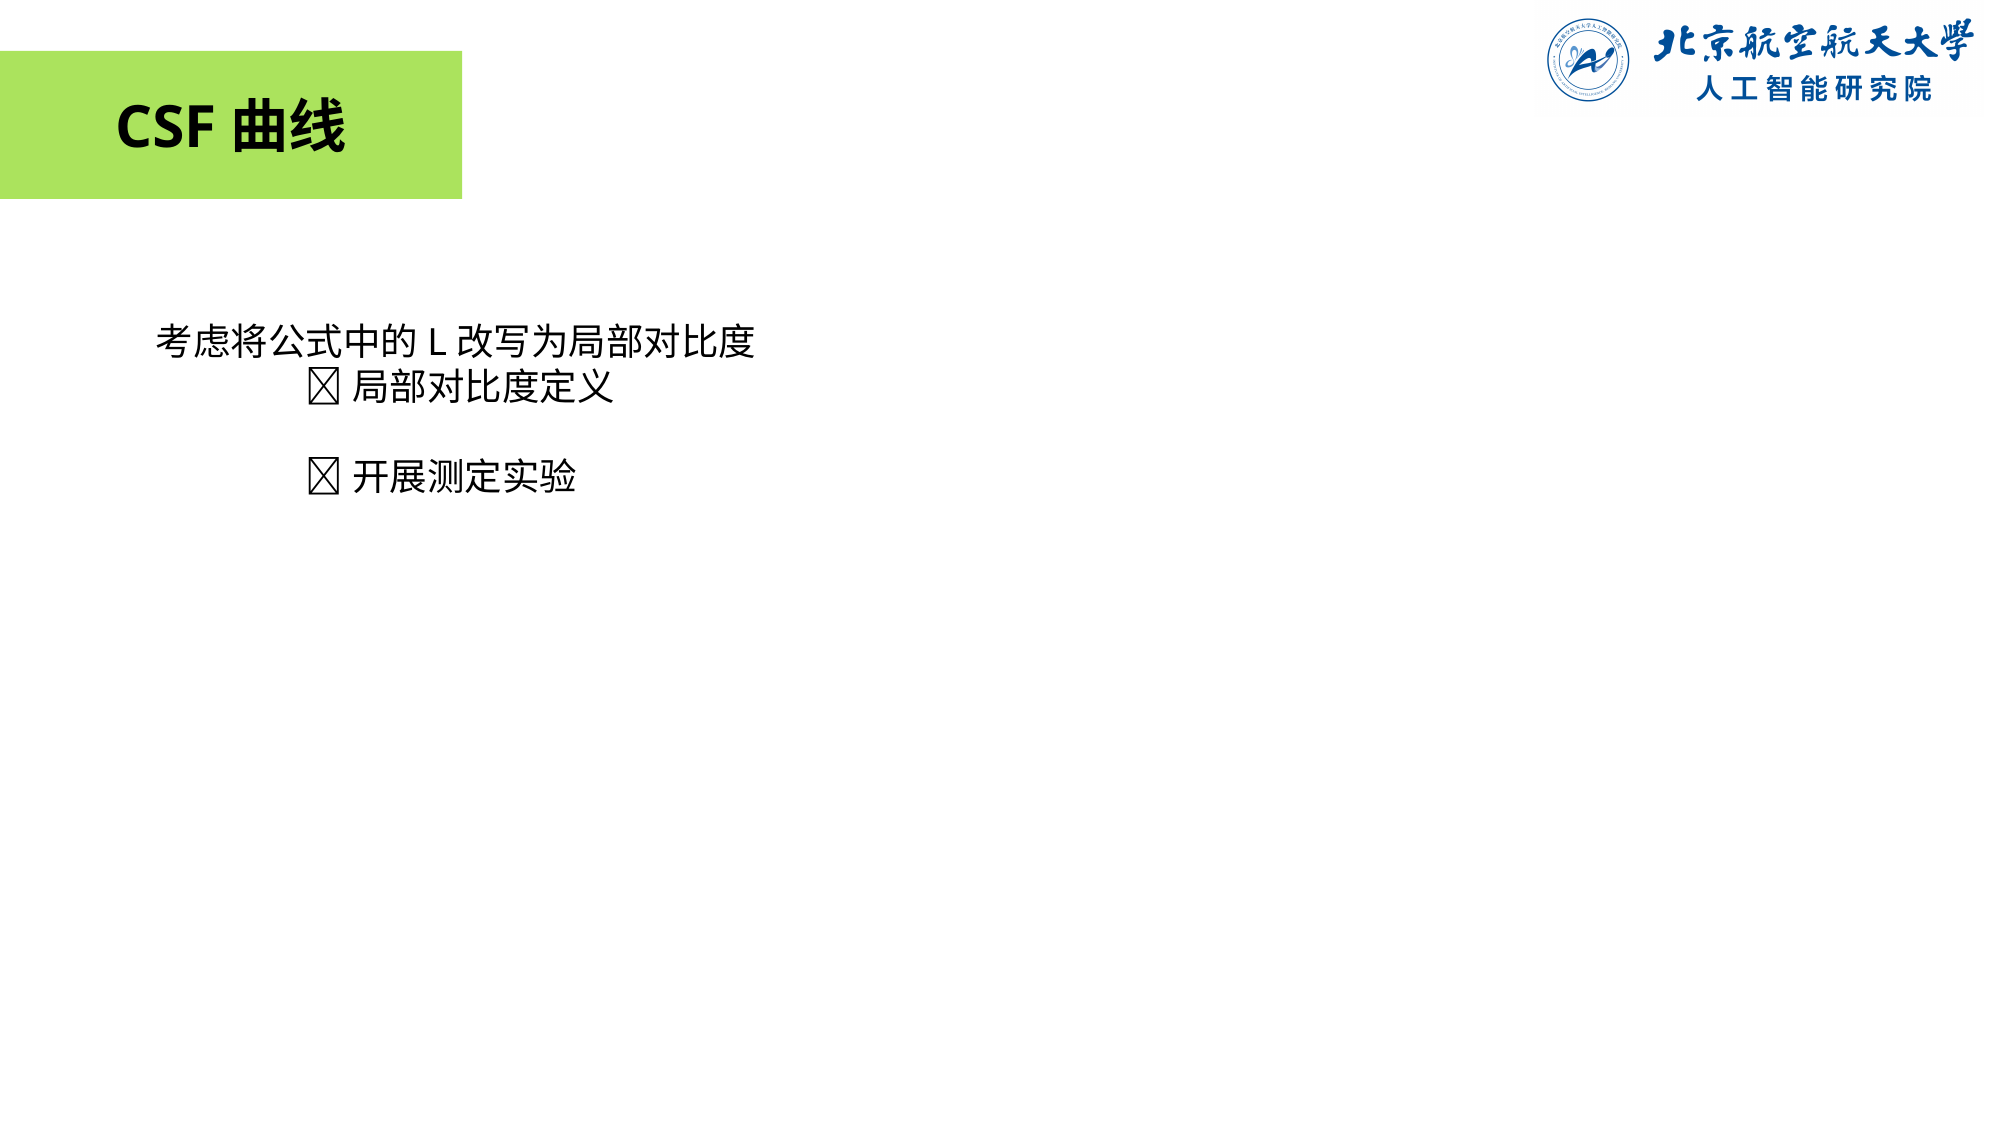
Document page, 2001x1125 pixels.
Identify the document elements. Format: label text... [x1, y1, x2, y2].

picture [1533, 0, 1984, 117]
text_box CSF曲线 [79, 89, 383, 160]
text_box [0, 50, 463, 200]
text_box 考虑将公式中的L改写为局部对比度 局部对比度定义 开展测定实验 [141, 310, 1089, 506]
